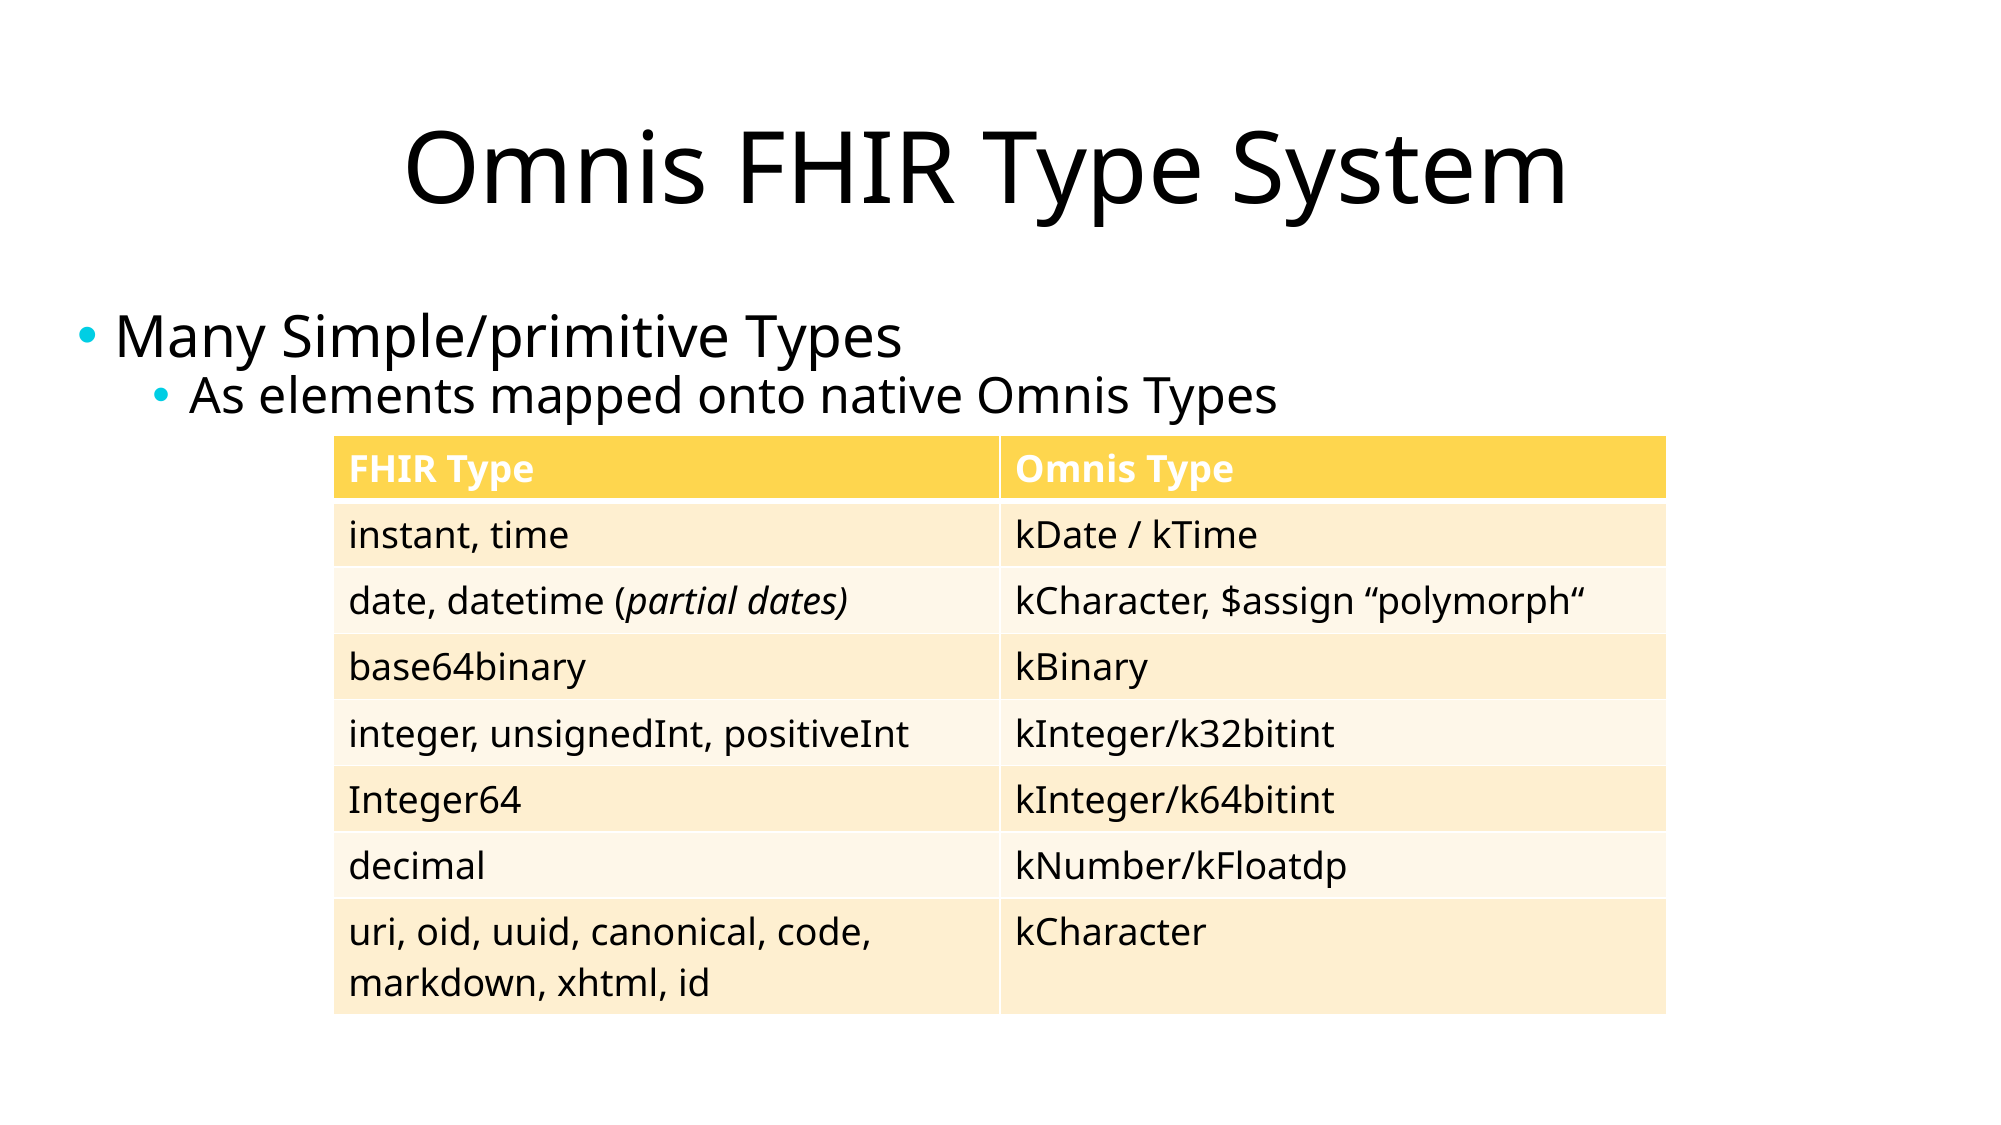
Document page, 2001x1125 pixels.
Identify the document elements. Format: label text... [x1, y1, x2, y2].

table_cell kBinary [1001, 634, 1666, 699]
table_cell date, datetime (partial dates) [334, 568, 999, 633]
table_cell kCharacter [1001, 899, 1666, 1014]
table_cell kCharacter, $assign “polymorph“ [1001, 568, 1666, 633]
table_cell kInteger/k64bitint [1001, 766, 1666, 831]
table_cell integer, unsignedInt, positiveInt [334, 700, 999, 765]
table_cell instant, time [334, 504, 999, 566]
table_cell Integer64 [334, 766, 999, 831]
table_cell kDate / kTime [1001, 504, 1666, 566]
table_cell base64binary [334, 634, 999, 699]
table_header Omnis Type [1001, 436, 1666, 498]
table_cell kNumber/kFloatdp [1001, 833, 1666, 897]
title Omnis FHIR Type System [62, 62, 1938, 280]
table_cell kInteger/k32bitint [1001, 700, 1666, 765]
table_cell decimal [334, 833, 999, 897]
table_header FHIR Type [334, 436, 999, 498]
table_cell uri, oid, uuid, canonical, code, markdown, xhtml, id [334, 899, 999, 1014]
list Many Simple/primitive Types As elements mapped onto native Omnis Types [62, 299, 1938, 1014]
